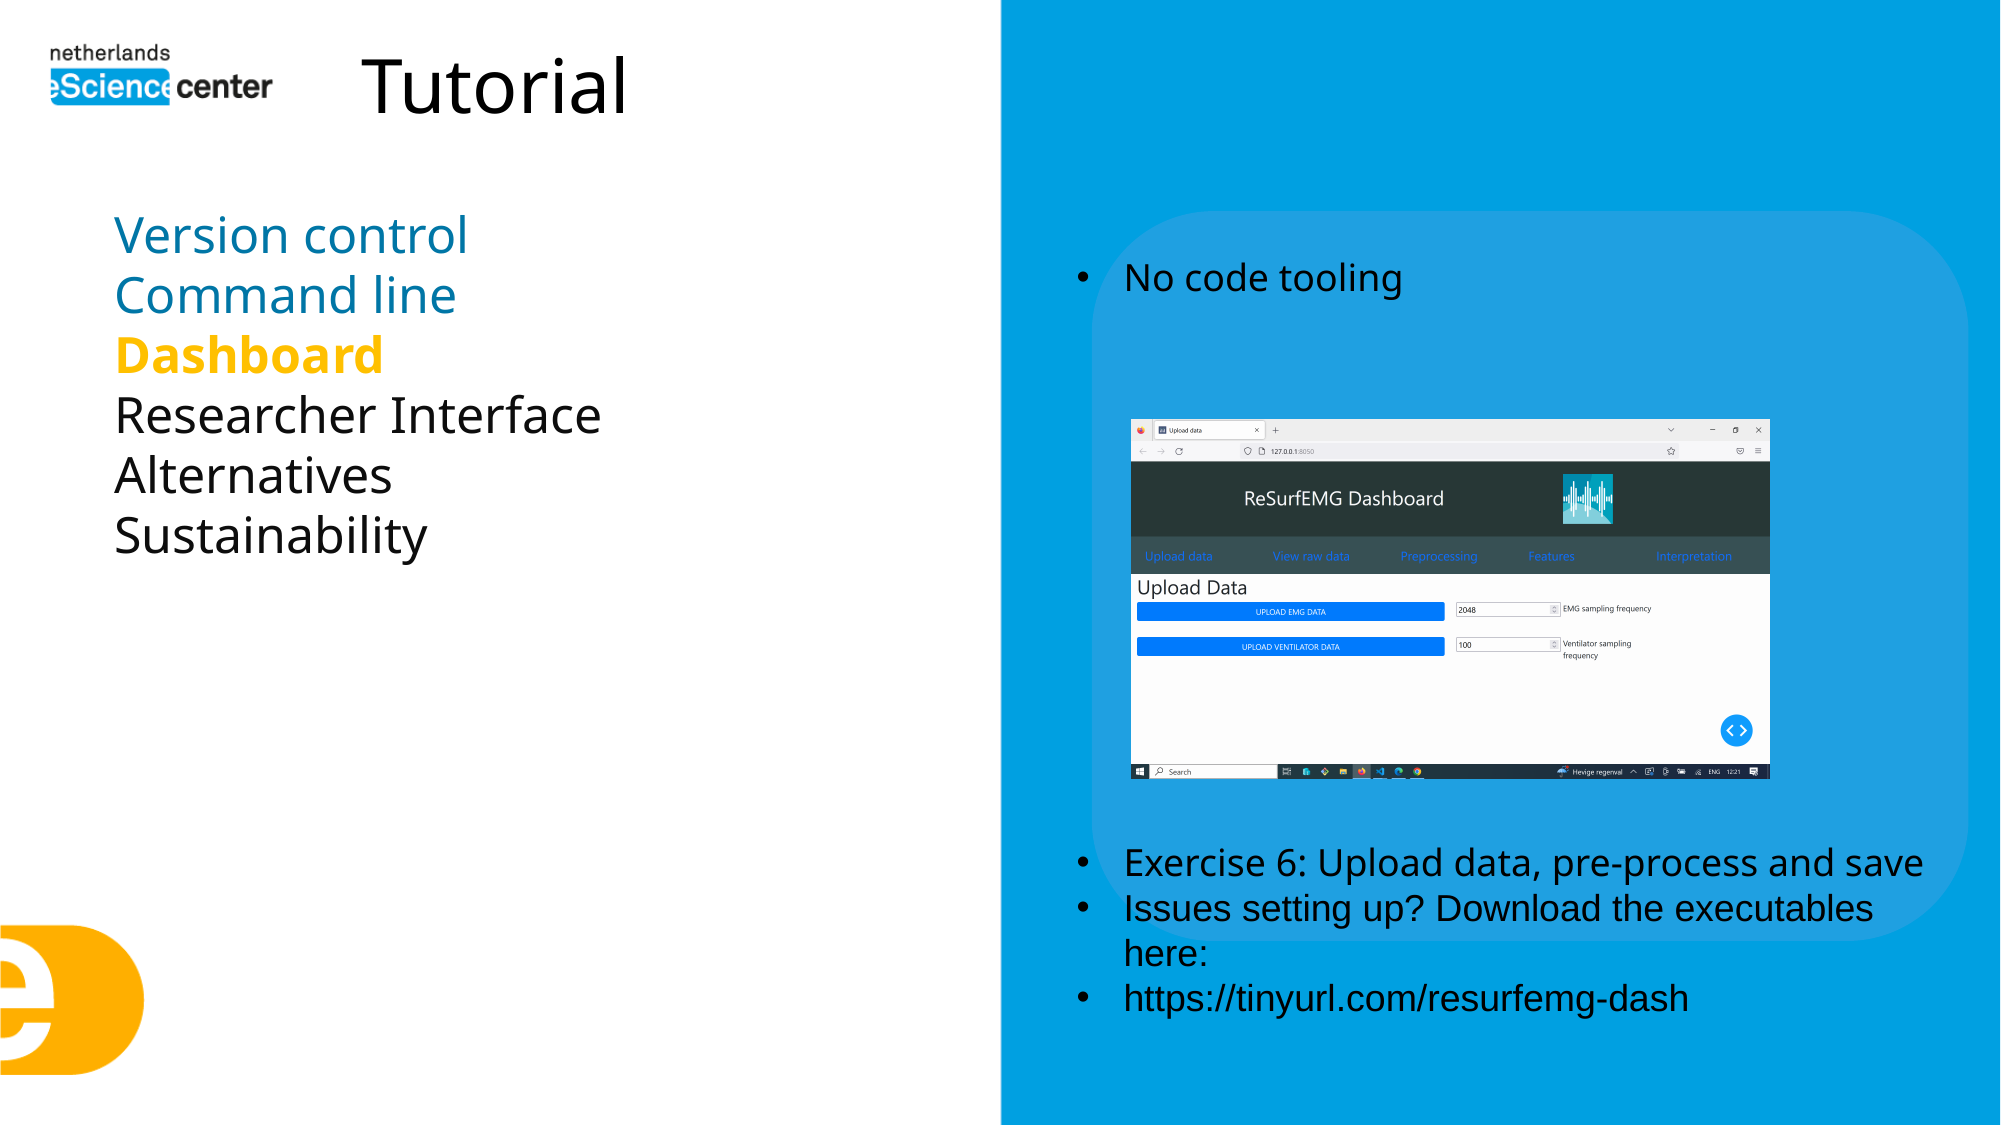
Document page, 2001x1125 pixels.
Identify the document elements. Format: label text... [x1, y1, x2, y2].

picture [1130, 419, 1771, 779]
picture [61, 74, 80, 97]
text_box Version control Command line Dashboard Researcher Interface Alternatives Sustainability [99, 135, 939, 811]
text_box No code tooling Exercise 6: Upload data, pre-process and save Issues setting up? Download the executables here: https://tinyurl.com/resurfemg-dash [1061, 246, 1958, 1117]
picture [0, 0, 1001, 1125]
text_box Tutorial [81, 0, 910, 137]
